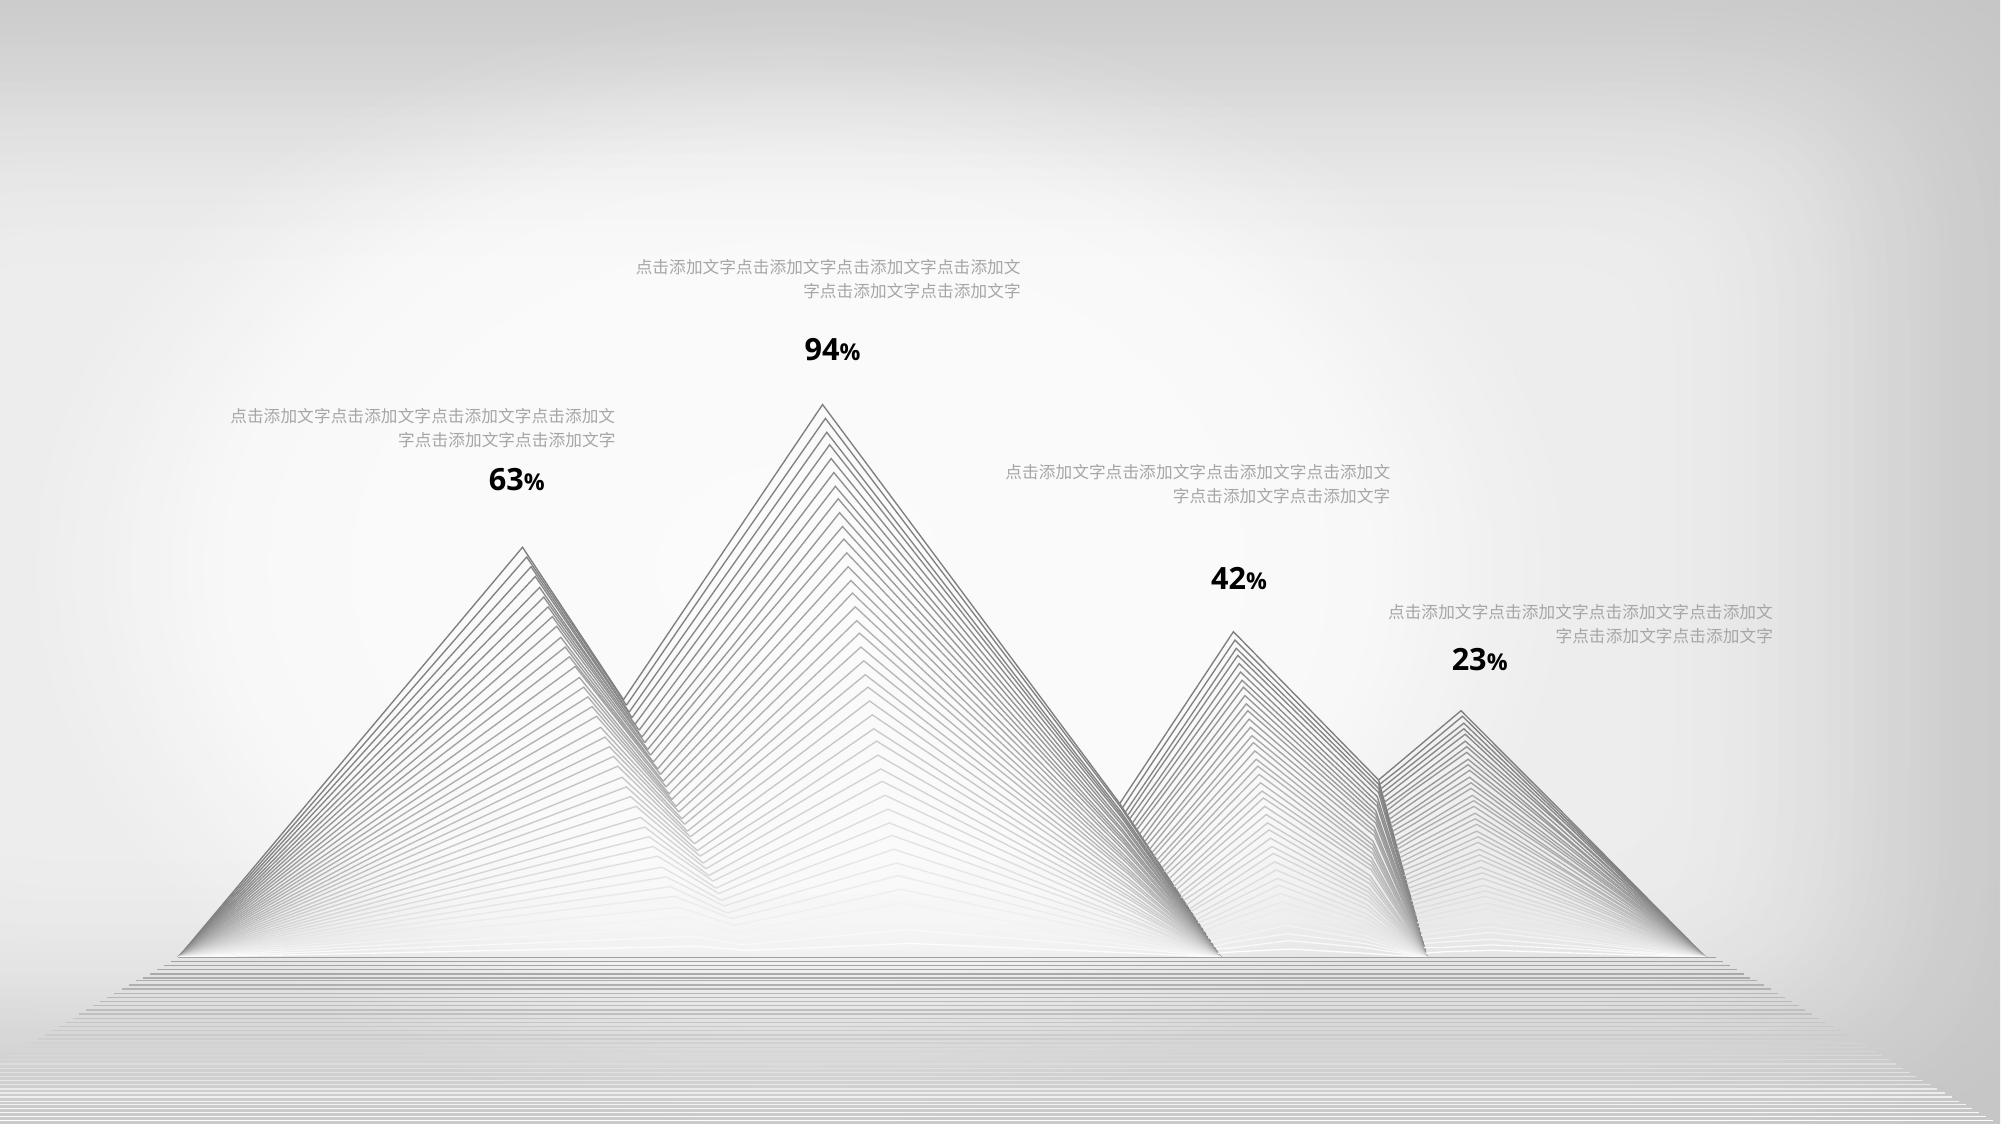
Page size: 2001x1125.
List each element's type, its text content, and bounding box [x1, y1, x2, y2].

text_box 点击添加文字点击添加文字点击添加文字点击添加文字点击添加文字点击添加文字 [627, 252, 1021, 301]
picture [0, 0, 2001, 1125]
text_box 94% [789, 322, 876, 375]
